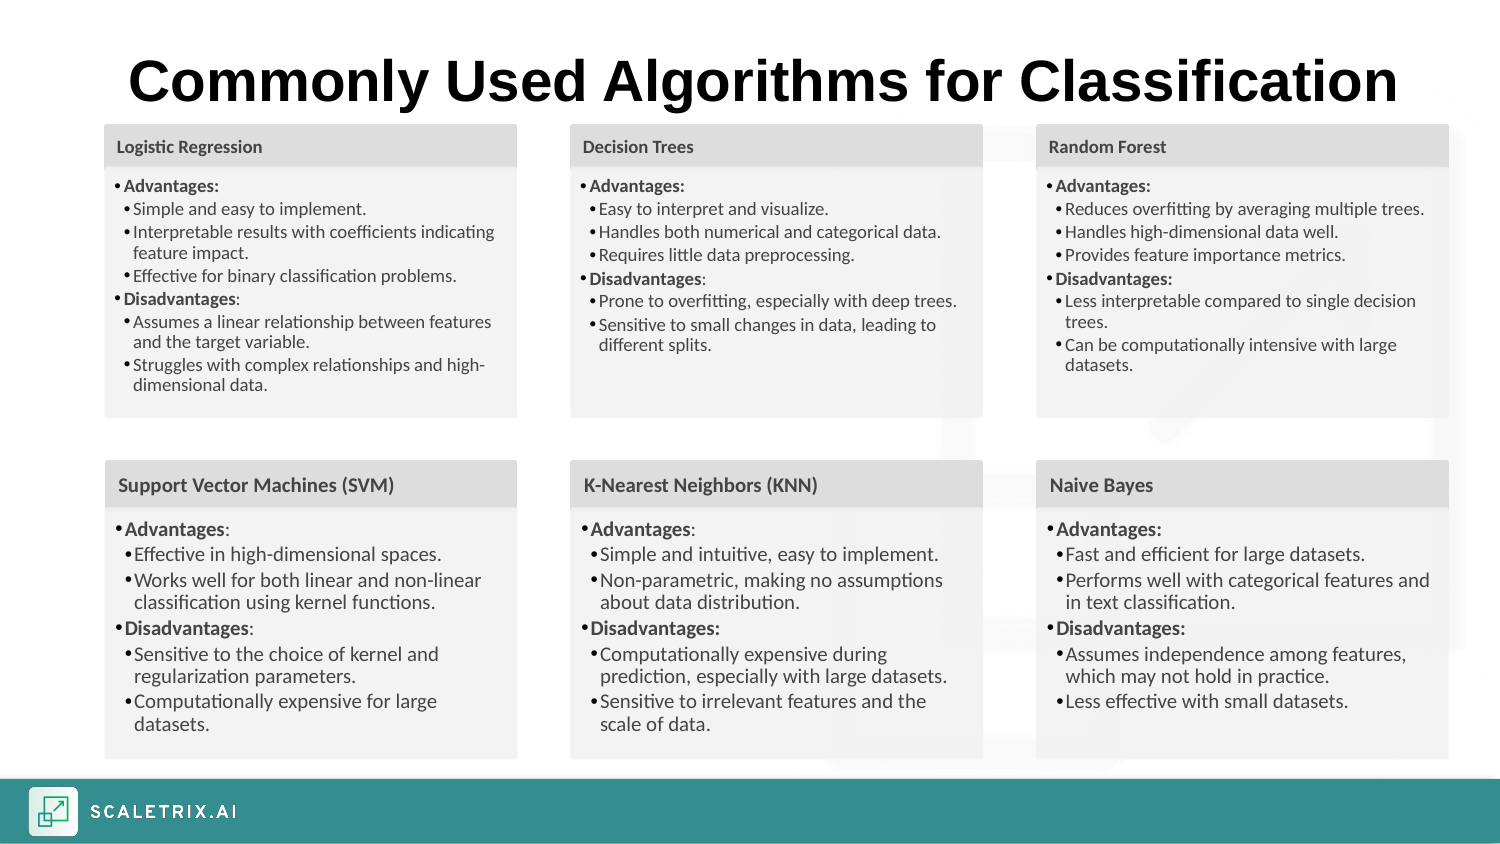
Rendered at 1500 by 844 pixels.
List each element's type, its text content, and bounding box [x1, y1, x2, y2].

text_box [105, 121, 1448, 421]
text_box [106, 459, 1448, 761]
text_box Commonly Used Algorithms for Classification [52, 36, 1476, 191]
picture [0, 783, 266, 844]
